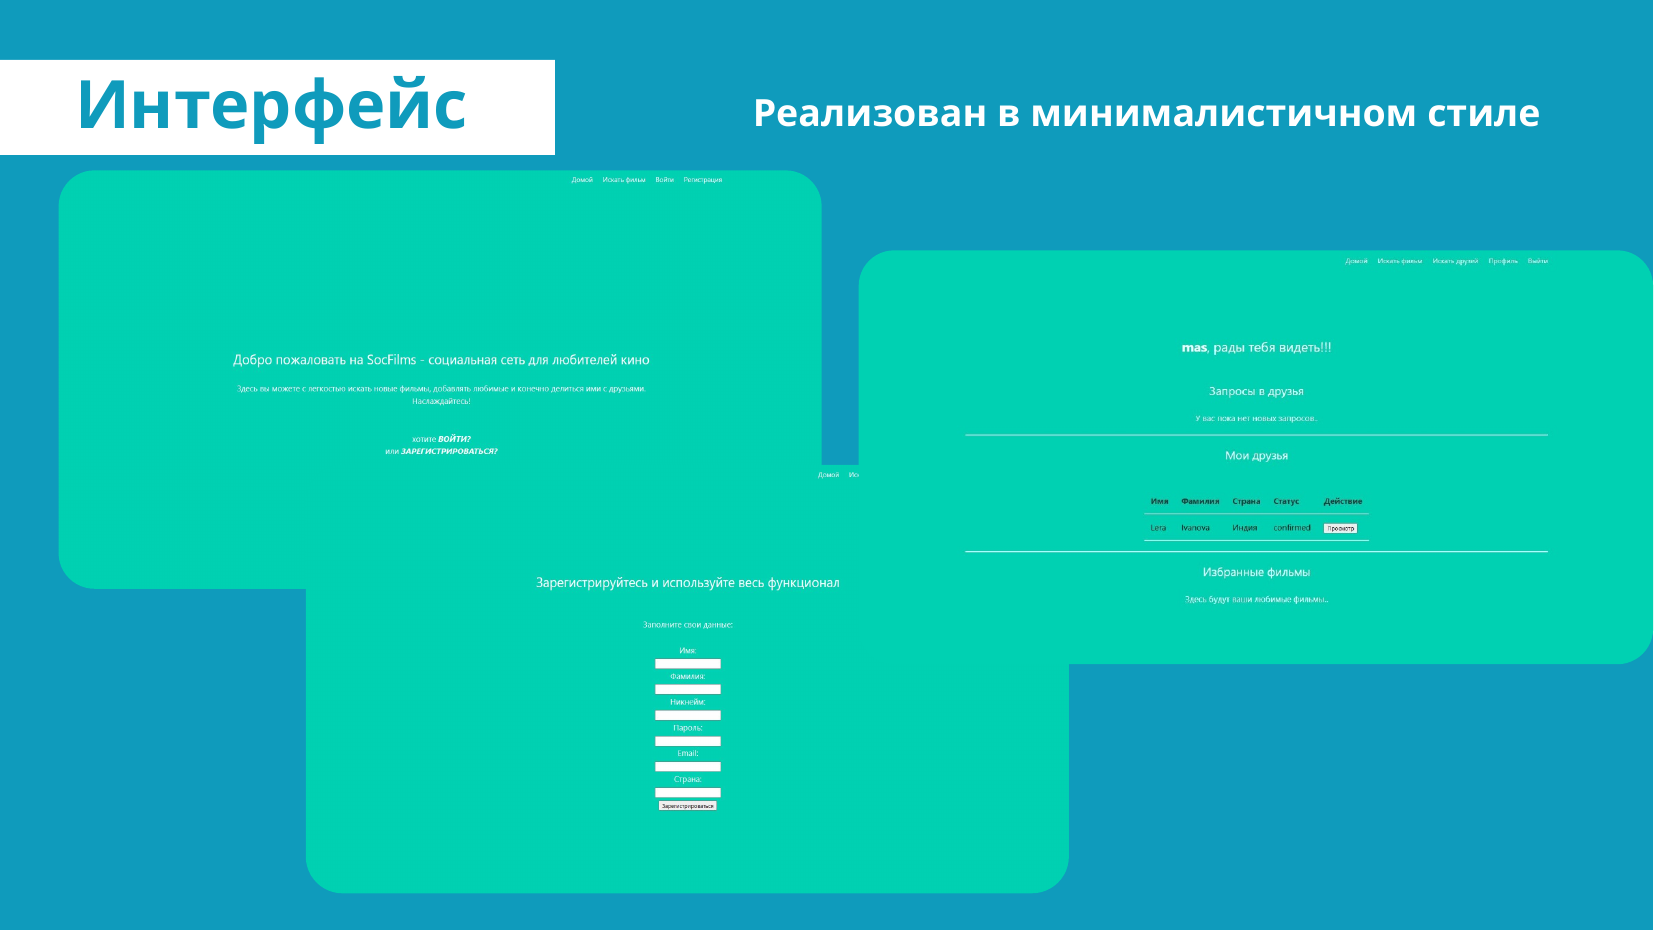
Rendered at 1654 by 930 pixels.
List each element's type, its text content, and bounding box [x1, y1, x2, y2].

title Интерфейс [0, 51, 544, 162]
text_box Реализован в минималистичном стиле [738, 74, 1595, 266]
picture [59, 171, 1654, 893]
